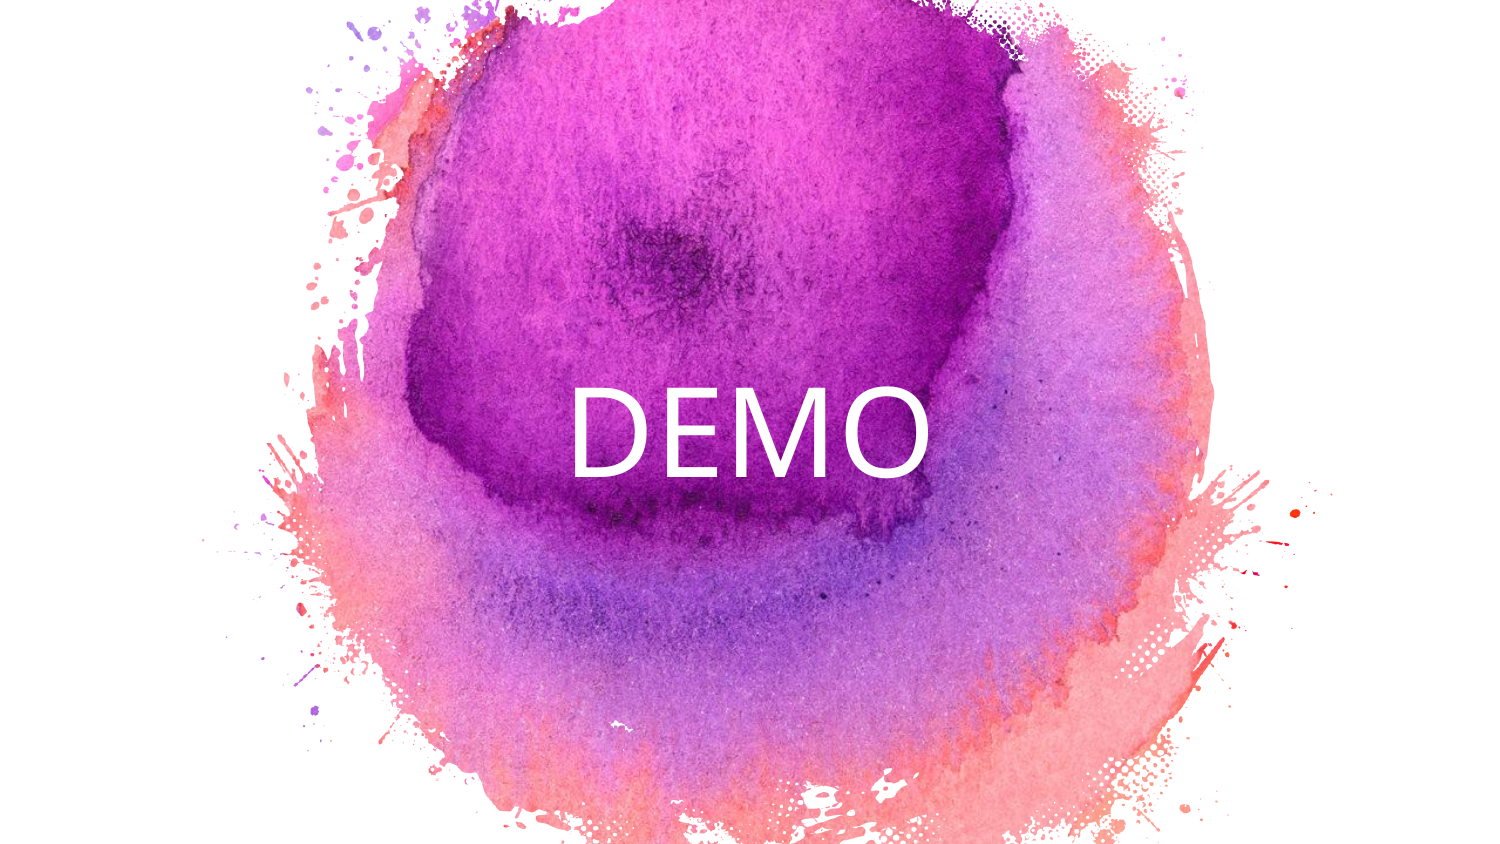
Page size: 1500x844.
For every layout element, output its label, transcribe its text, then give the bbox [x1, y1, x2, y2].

picture [0, 0, 1500, 844]
title DEMO [351, 326, 1149, 517]
